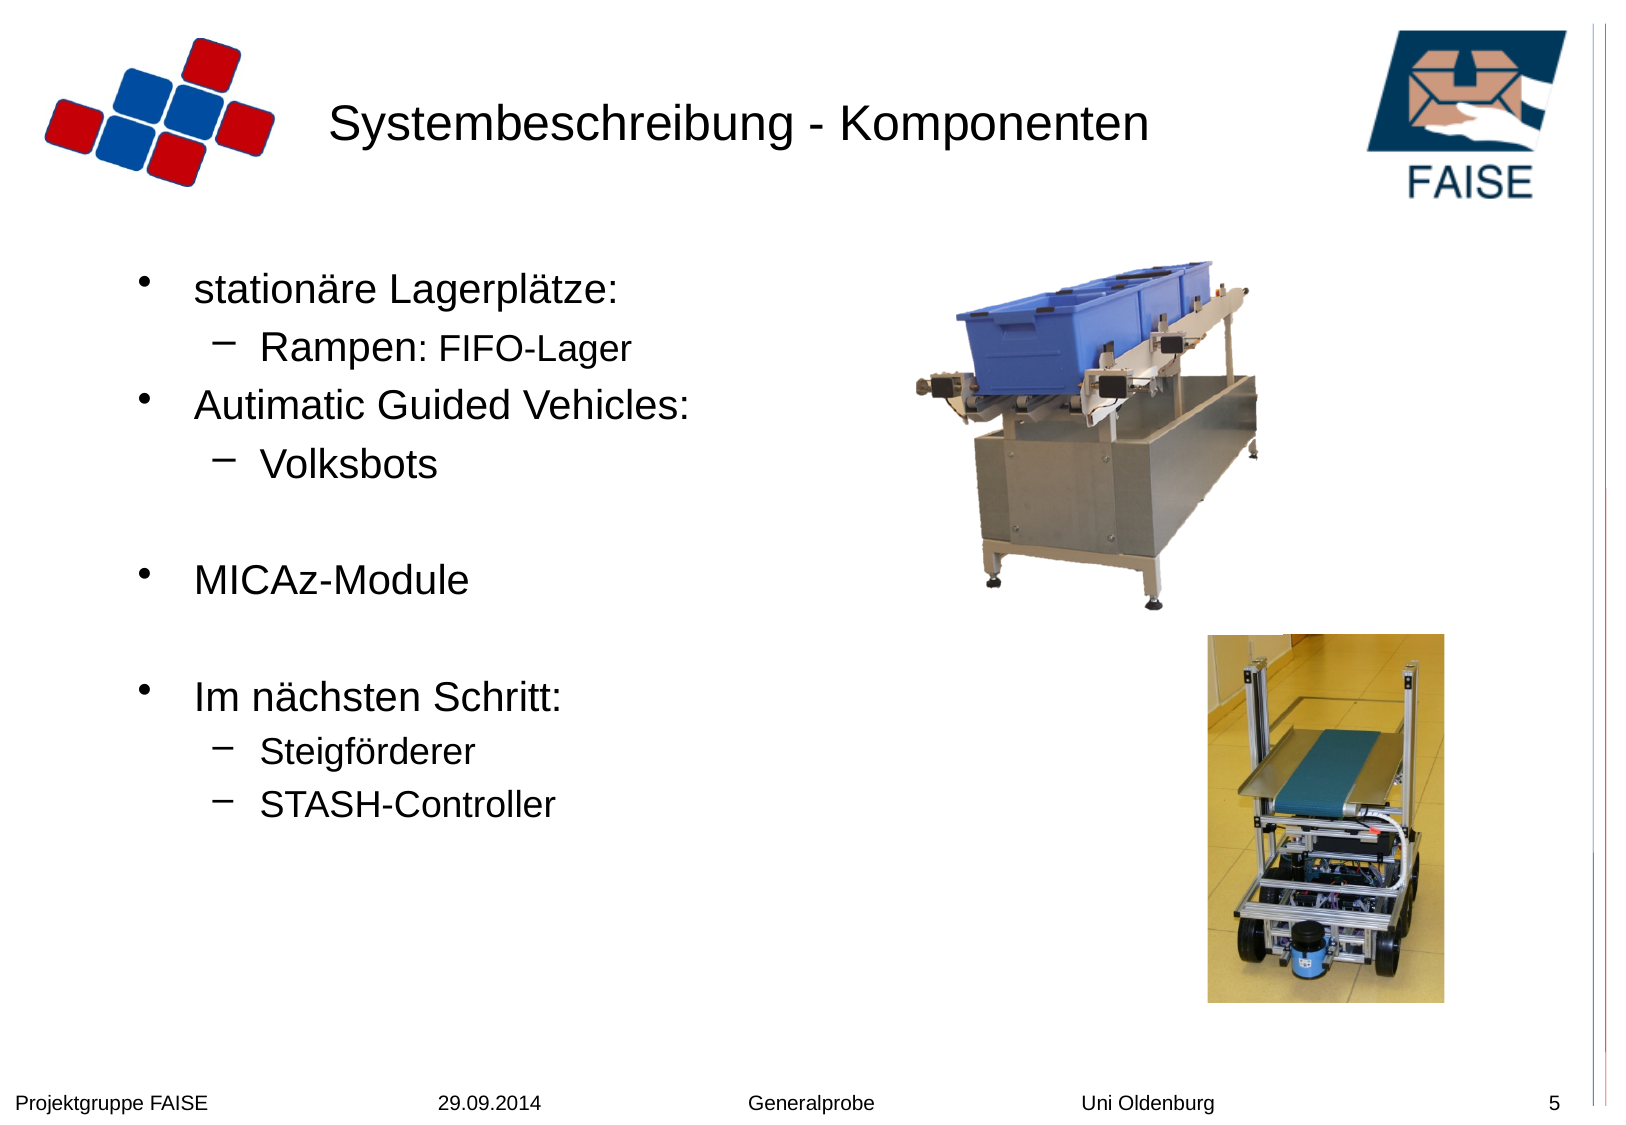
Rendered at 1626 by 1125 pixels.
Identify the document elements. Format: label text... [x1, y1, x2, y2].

picture [44, 38, 288, 187]
footer Projektgruppe FAISE 29.09.2014 Generalprobe Uni Oldenburg [0, 1082, 1287, 1125]
picture [1364, 23, 1575, 210]
slide_number 5 [1287, 1082, 1576, 1119]
picture [895, 207, 1445, 1004]
list stationäre Lagerplätze: Rampen: FIFO-Lager Autimatic Guided Vehicles: Volksbots MICAz-Module Im nächsten Schritt: Steigförderer STASH-Controller [122, 253, 893, 1010]
title Systembeschreibung - Komponenten [313, 44, 1544, 197]
